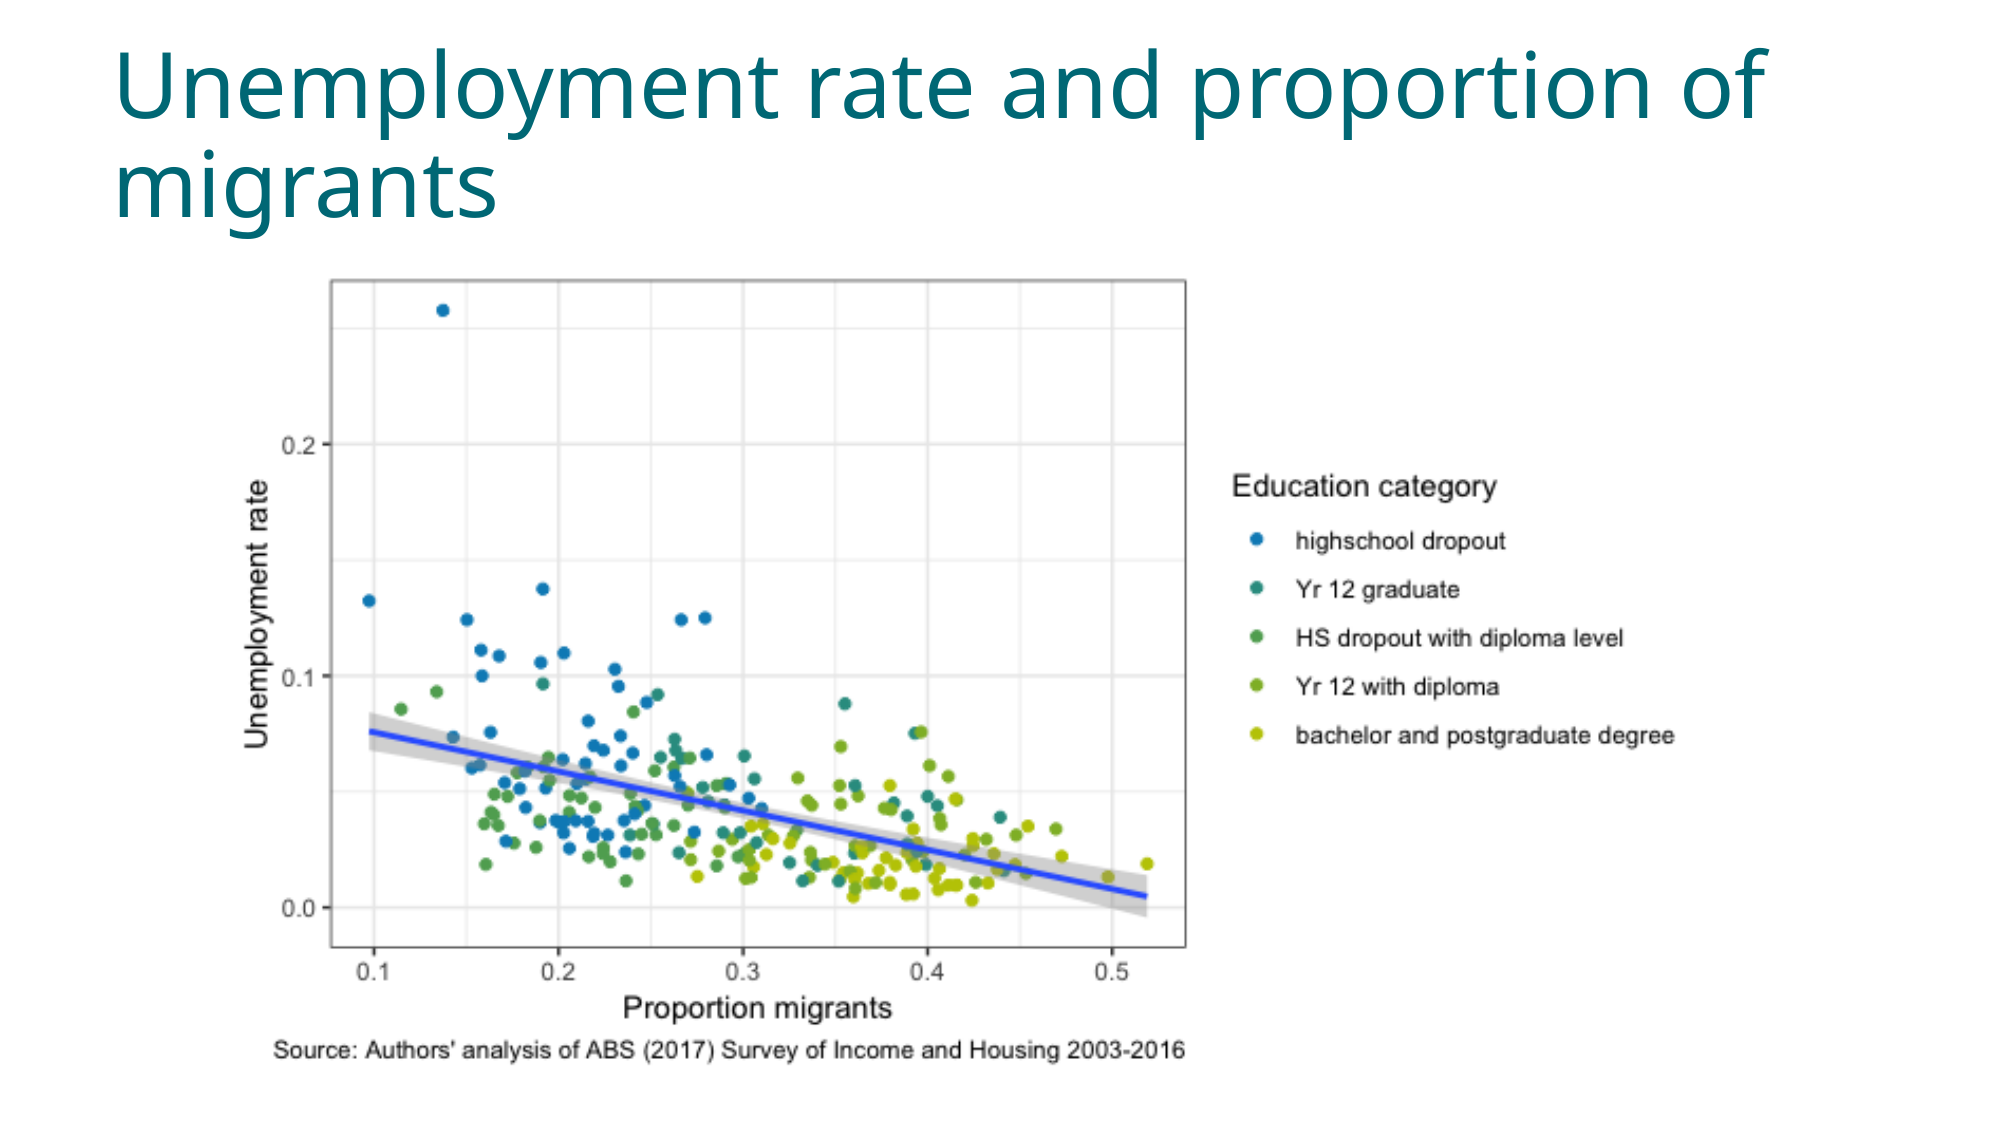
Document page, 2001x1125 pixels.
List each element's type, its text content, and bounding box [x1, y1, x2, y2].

title Unemployment rate and proportion of migrants [0, 0, 2000, 278]
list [219, 270, 1707, 1080]
